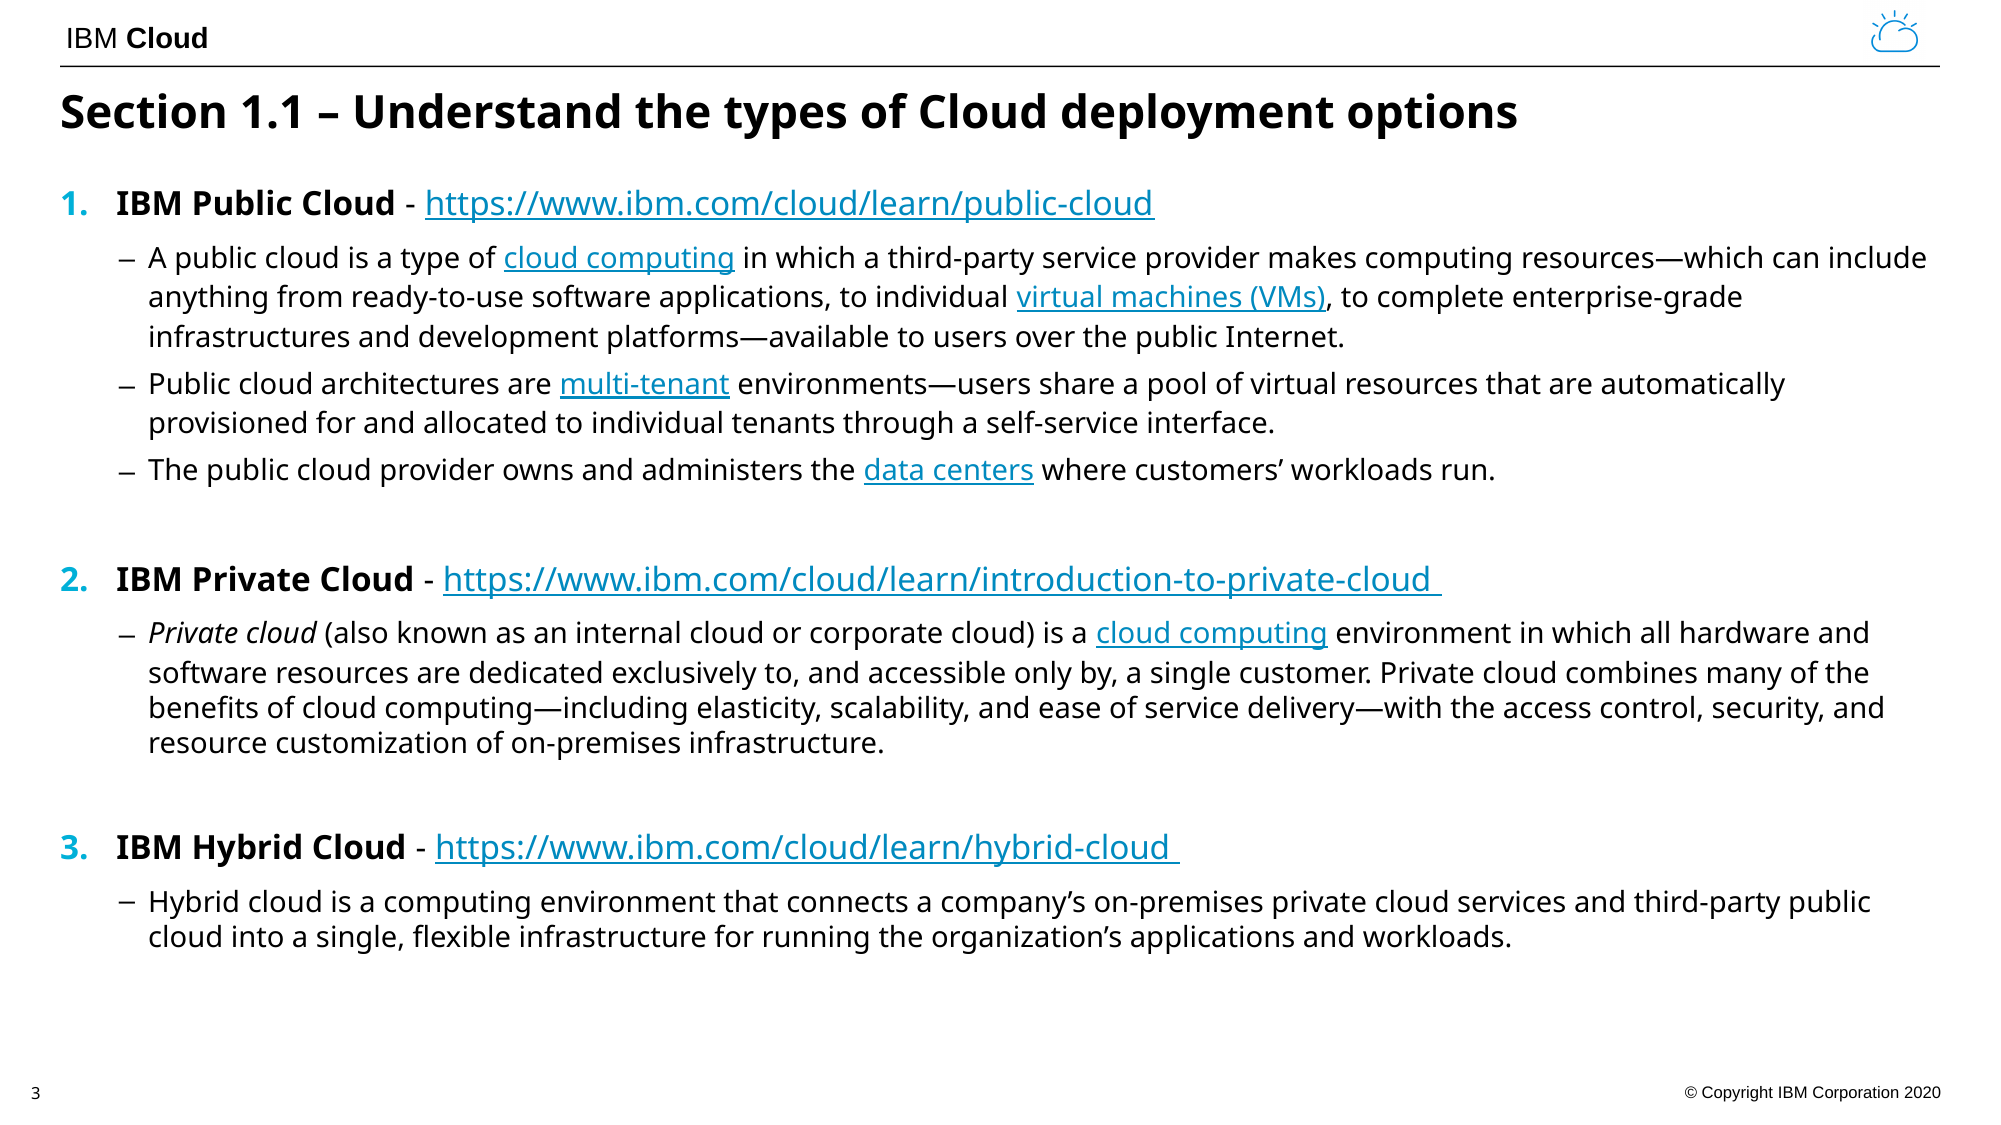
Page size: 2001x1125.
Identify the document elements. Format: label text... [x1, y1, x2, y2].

slide_number 3 [7, 1071, 134, 1125]
title Section 1.1 – Understand the types of Cloud deployment options [60, 75, 1940, 174]
picture [1863, 0, 1926, 63]
list IBM Public Cloud - https://www.ibm.com/cloud/learn/public-cloud A public cloud is a type of cloud computing in which a third-party service provider makes computing resources—which can include anything from ready-to-use software applications, to individual virtual machines (VMs), to complete enterprise-grade infrastructures and development platforms—available to users over the public Internet. Public cloud architectures are multi-tenant environments—users share a pool of virtual resources that are automatically provisioned for and allocated to individual tenants through a self-service interface. The public cloud provider owns and administers the data centers where customers’ workloads run. IBM Private Cloud - https://www.ibm.com/cloud/learn/introduction-to-private-cloud Private cloud (also known as an internal cloud or corporate cloud) is a cloud computing environment in which all hardware and software resources are dedicated exclusively to, and accessible only by, a single customer. Private cloud combines many of the benefits of cloud computing—including elasticity, scalability, and ease of service delivery—with the access control, security, and resource customization of on-premises infrastructure. IBM Hybrid Cloud - https://www.ibm.com/cloud/learn/hybrid-cloud Hybrid cloud is a computing environment that connects a company’s on-premises private cloud services and third-party public cloud into a single, flexible infrastructure for running the organization’s applications and workloads. [60, 174, 1940, 1086]
